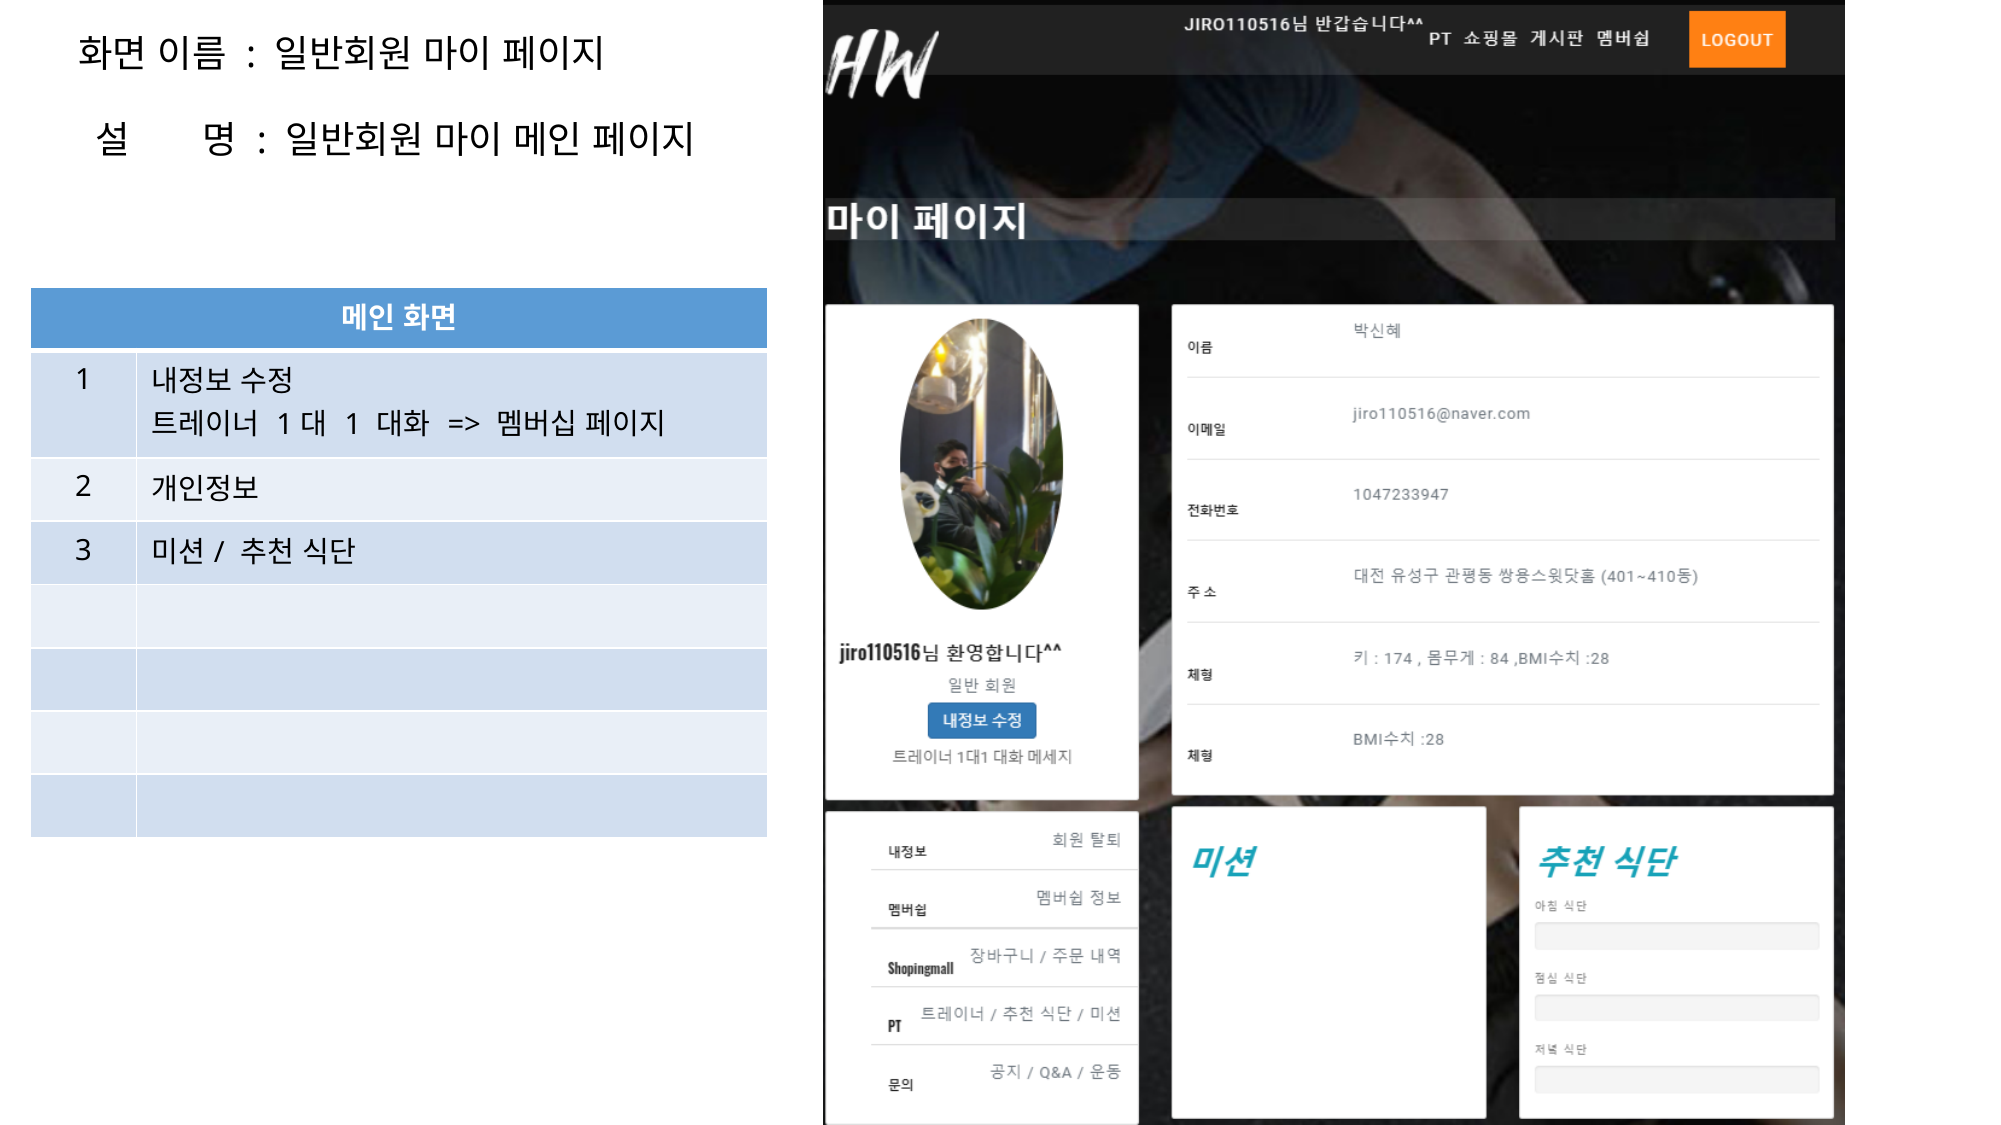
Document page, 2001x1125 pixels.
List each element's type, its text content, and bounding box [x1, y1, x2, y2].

table_cell 1 [31, 353, 136, 457]
table_cell 3 [31, 522, 136, 584]
table_cell [31, 585, 136, 647]
table_cell [137, 649, 767, 710]
table_cell [31, 649, 136, 710]
table_header 메인 화면 [31, 288, 767, 348]
table_cell 개인정보 [137, 459, 767, 520]
picture [823, 0, 1845, 1125]
table_cell 2 [31, 459, 136, 520]
text_box 화면 이름 : 일반회원 마이 페이지 [63, 23, 622, 83]
table_cell [31, 775, 136, 837]
table_cell 내정보 수정 트레이너 1대 1 대화 => 멤버십 페이지 [137, 353, 767, 457]
table_cell [137, 712, 767, 773]
text_box 설 명 : 일반회원 마이 메인 페이지 [80, 108, 712, 169]
table_cell [137, 775, 767, 837]
table_cell [31, 712, 136, 773]
table_cell [137, 585, 767, 647]
table_cell 미션/ 추천 식단 [137, 522, 767, 584]
